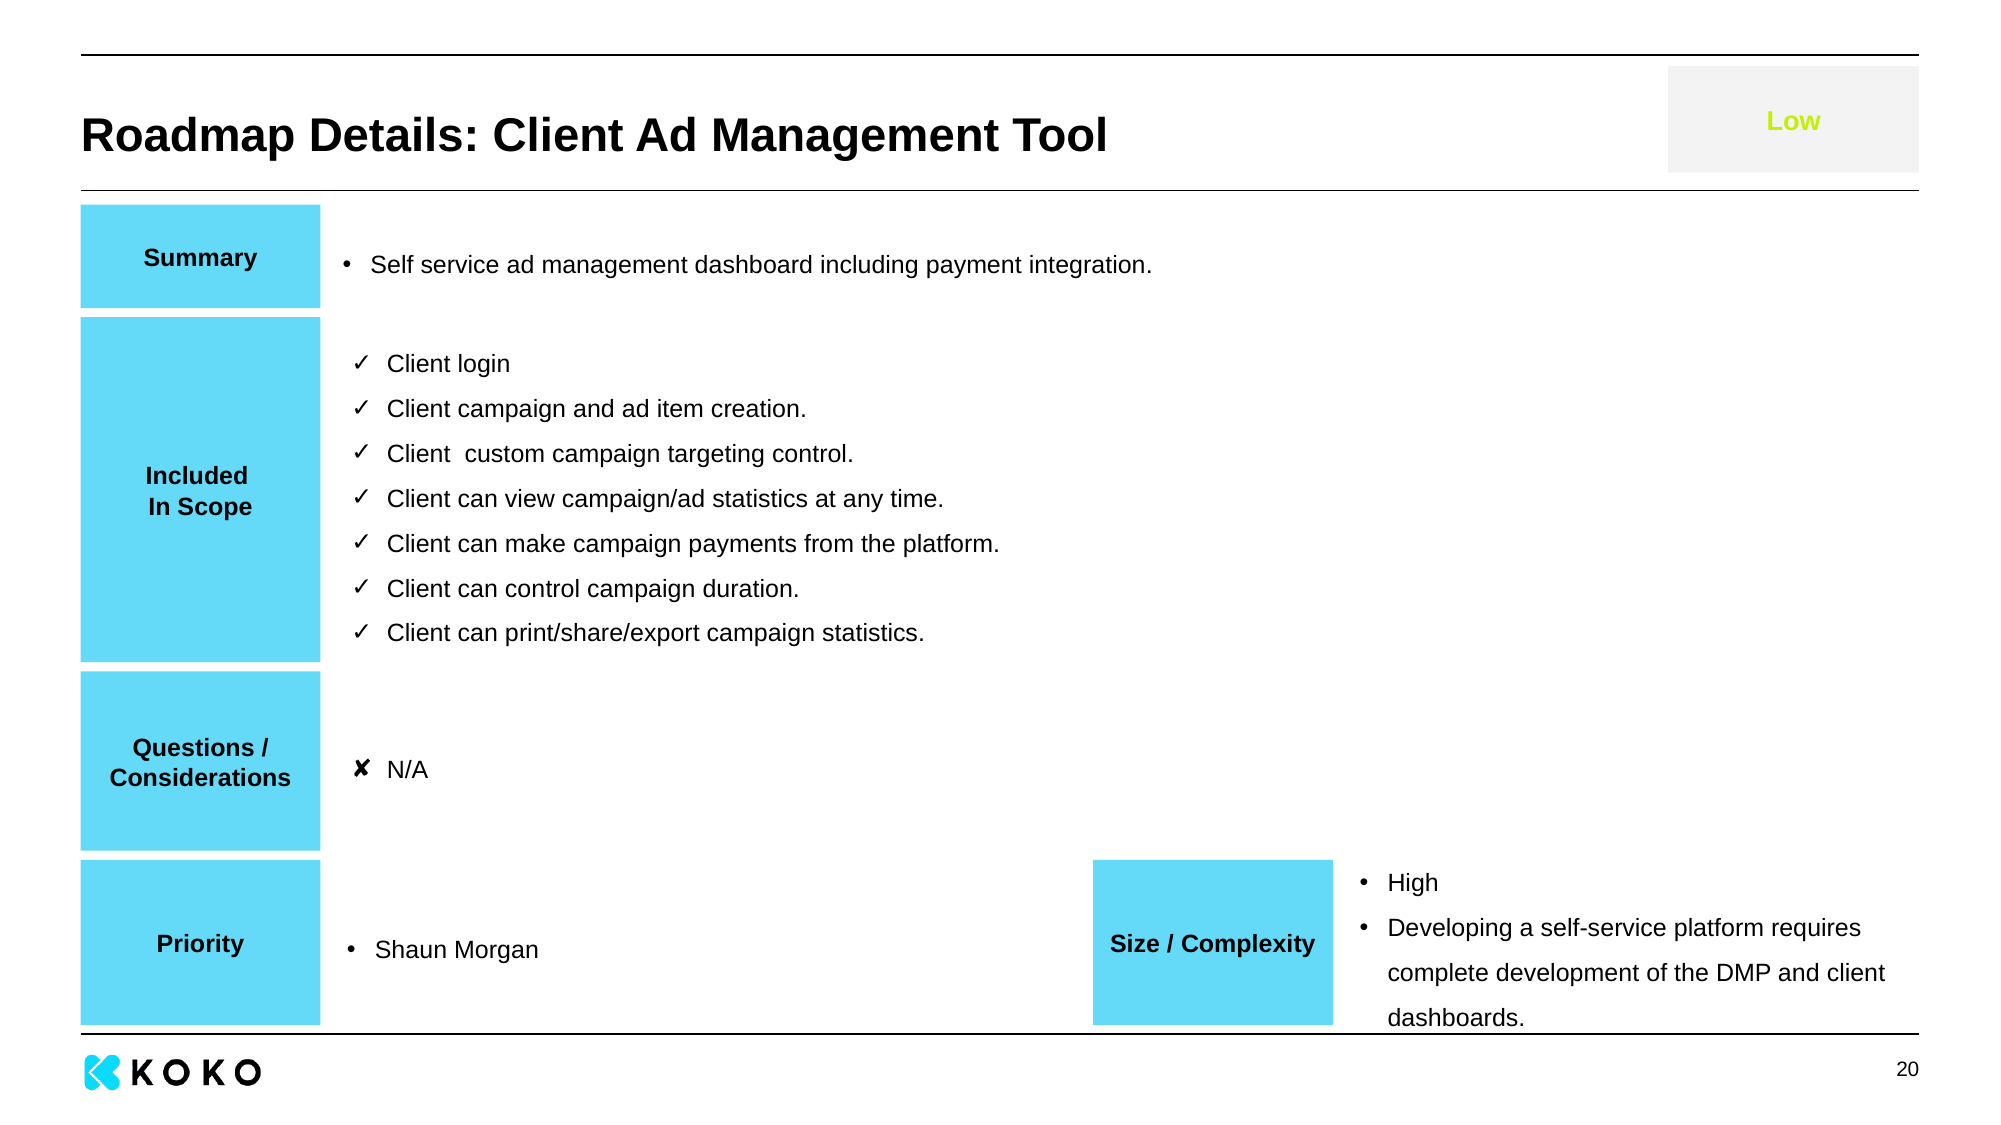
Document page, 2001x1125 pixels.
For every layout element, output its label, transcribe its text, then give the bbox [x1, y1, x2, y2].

text_box N/A [349, 671, 1911, 851]
picture [83, 1051, 263, 1093]
title Roadmap Details: Client Ad Management Tool [80, 78, 1920, 185]
text_box Low [1668, 66, 1920, 173]
text_box Summary [80, 204, 321, 309]
text_box High Developing a self-service platform requires complete development of the DMP and client dashboards. [1357, 859, 1949, 1024]
text_box Self service ad management dashboard including payment integration. [340, 204, 1911, 309]
text_box Included In Scope [80, 317, 321, 663]
text_box Questions / Considerations [80, 671, 321, 851]
text_box Priority [80, 859, 321, 1025]
text_box Client login Client campaign and ad item creation. Client custom campaign targeting control. Client can view campaign/ad statistics at any time. Client can make campaign payments from the platform. Client can control campaign duration. Client can print/share/export campaign statistics. [349, 317, 1920, 663]
slide_number ‹#› [1648, 1055, 1920, 1103]
text_box Size / Complexity [1093, 859, 1333, 1025]
text_box Shaun Morgan [344, 859, 1055, 1024]
